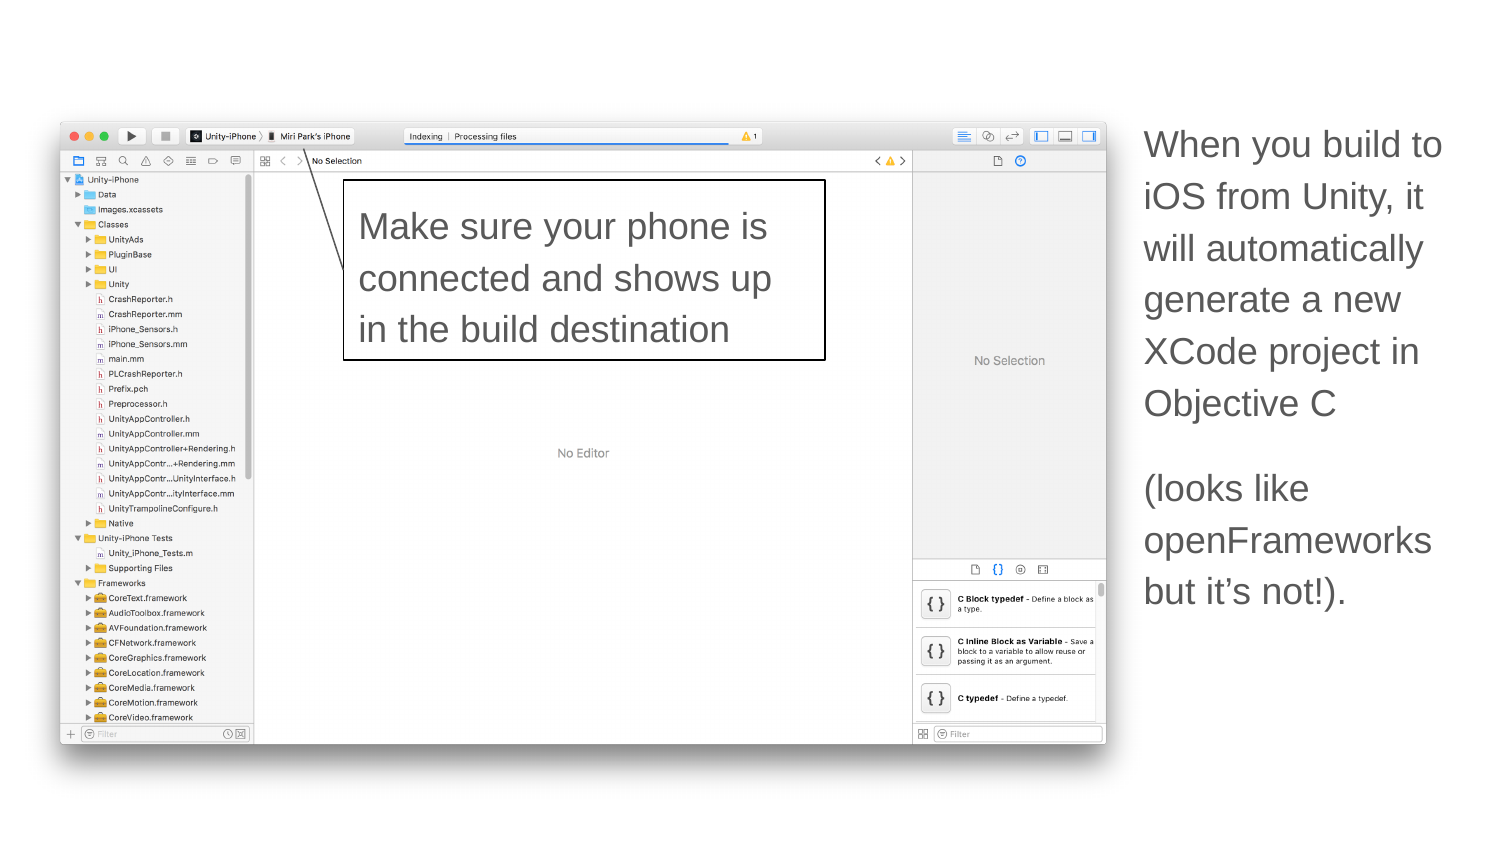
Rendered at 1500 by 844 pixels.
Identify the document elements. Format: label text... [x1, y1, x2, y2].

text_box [303, 148, 344, 271]
list When you build to iOS from Unity, it will automatically generate a new XCode project in Objective C (looks like openFrameworks but it’s not!). [1148, 98, 1472, 750]
picture [18, 98, 1148, 804]
